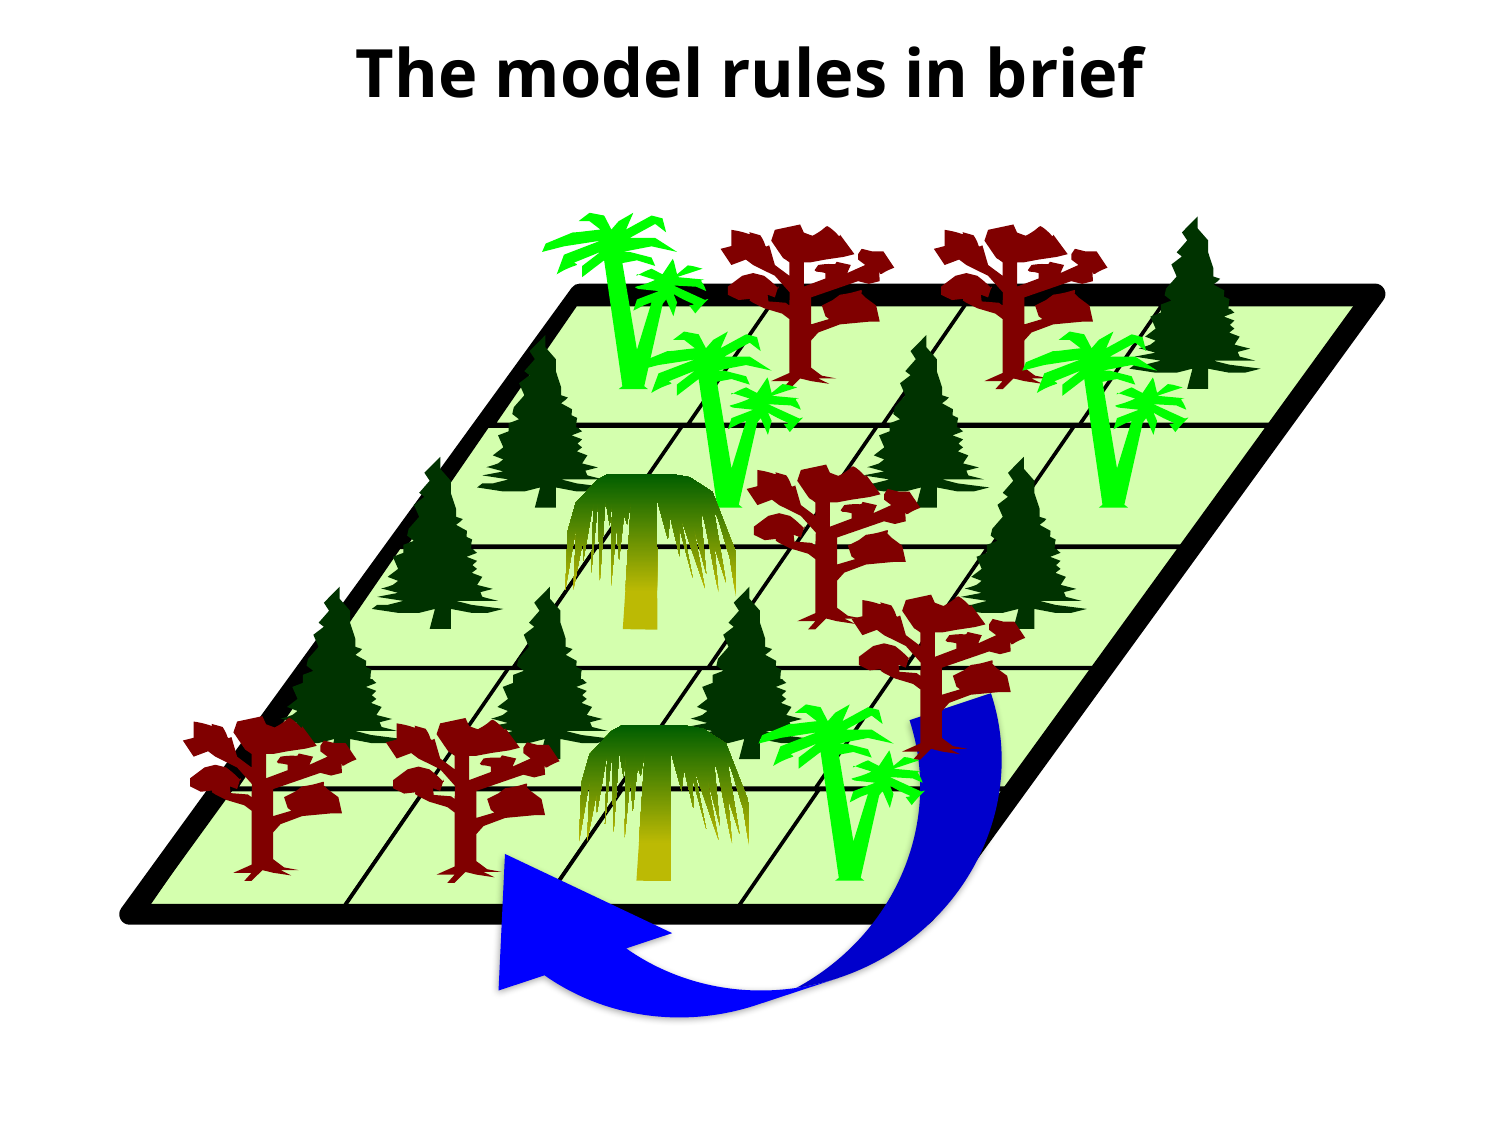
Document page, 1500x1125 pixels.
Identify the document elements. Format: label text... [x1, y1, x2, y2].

text_box [267, 689, 297, 727]
text_box [238, 776, 251, 789]
text_box [296, 676, 302, 685]
text_box [753, 549, 914, 668]
text_box [436, 769, 455, 789]
text_box [682, 773, 688, 789]
text_box [720, 426, 876, 547]
text_box [675, 296, 691, 304]
text_box [385, 717, 560, 883]
text_box [232, 767, 243, 779]
text_box [566, 547, 575, 589]
text_box [797, 525, 815, 544]
text_box [720, 224, 895, 386]
text_box [546, 304, 702, 425]
text_box [867, 335, 990, 508]
text_box [636, 769, 643, 789]
text_box [267, 743, 326, 777]
text_box [680, 534, 684, 547]
text_box [693, 293, 753, 304]
text_box [304, 668, 312, 674]
text_box [369, 668, 507, 760]
text_box [628, 293, 651, 304]
text_box [497, 693, 1003, 1019]
text_box [182, 716, 357, 881]
text_box [935, 610, 1017, 656]
text_box [779, 668, 892, 723]
text_box [636, 331, 803, 508]
text_box [718, 310, 789, 425]
text_box [586, 511, 593, 547]
text_box [603, 507, 611, 539]
text_box [280, 586, 396, 749]
text_box [451, 426, 585, 547]
text_box [602, 767, 606, 789]
text_box [727, 740, 824, 789]
text_box [830, 491, 889, 526]
text_box [746, 464, 921, 630]
text_box [594, 512, 599, 547]
text_box [1025, 304, 1160, 362]
text_box [1022, 331, 1189, 508]
text_box [838, 547, 986, 645]
text_box [570, 668, 700, 737]
text_box [371, 456, 504, 629]
text_box [942, 293, 1375, 810]
text_box The model rules in brief [0, 23, 1500, 219]
text_box [129, 789, 499, 915]
text_box [960, 456, 1087, 629]
text_box [277, 740, 438, 789]
text_box [772, 304, 965, 425]
text_box [284, 709, 296, 717]
text_box [862, 293, 966, 304]
text_box [603, 529, 611, 547]
text_box [715, 515, 726, 547]
text_box [758, 704, 925, 881]
text_box [491, 586, 608, 760]
text_box [577, 547, 592, 573]
text_box [477, 335, 599, 508]
text_box [617, 756, 625, 789]
text_box [708, 642, 728, 668]
text_box [568, 480, 596, 485]
text_box [231, 788, 251, 796]
text_box [447, 371, 527, 479]
text_box [649, 426, 715, 496]
text_box [556, 547, 789, 668]
text_box [485, 740, 599, 789]
text_box [900, 657, 920, 674]
text_box [579, 725, 750, 882]
text_box [851, 594, 1026, 760]
text_box [661, 668, 722, 726]
text_box [621, 513, 630, 547]
text_box [657, 503, 677, 547]
text_box [1103, 381, 1110, 390]
text_box [618, 778, 625, 789]
text_box [768, 293, 789, 304]
text_box [493, 386, 523, 425]
text_box [932, 304, 1089, 425]
text_box [933, 224, 1108, 390]
text_box [351, 547, 567, 668]
text_box [812, 293, 844, 304]
text_box [840, 678, 920, 839]
text_box [690, 586, 803, 760]
text_box [838, 426, 1075, 547]
text_box [444, 753, 454, 768]
text_box [350, 532, 409, 615]
text_box [715, 767, 721, 789]
text_box [477, 778, 913, 915]
text_box [652, 304, 766, 357]
text_box [671, 756, 680, 789]
text_box [1129, 219, 1261, 389]
text_box [574, 426, 681, 478]
text_box [882, 408, 898, 425]
text_box [687, 404, 705, 425]
text_box [469, 668, 522, 728]
text_box [805, 695, 1000, 985]
text_box [849, 722, 862, 729]
text_box [360, 731, 396, 738]
text_box [242, 752, 251, 765]
text_box [702, 517, 709, 547]
text_box [542, 219, 709, 390]
text_box [470, 744, 529, 779]
text_box [565, 473, 736, 630]
text_box [546, 293, 610, 346]
